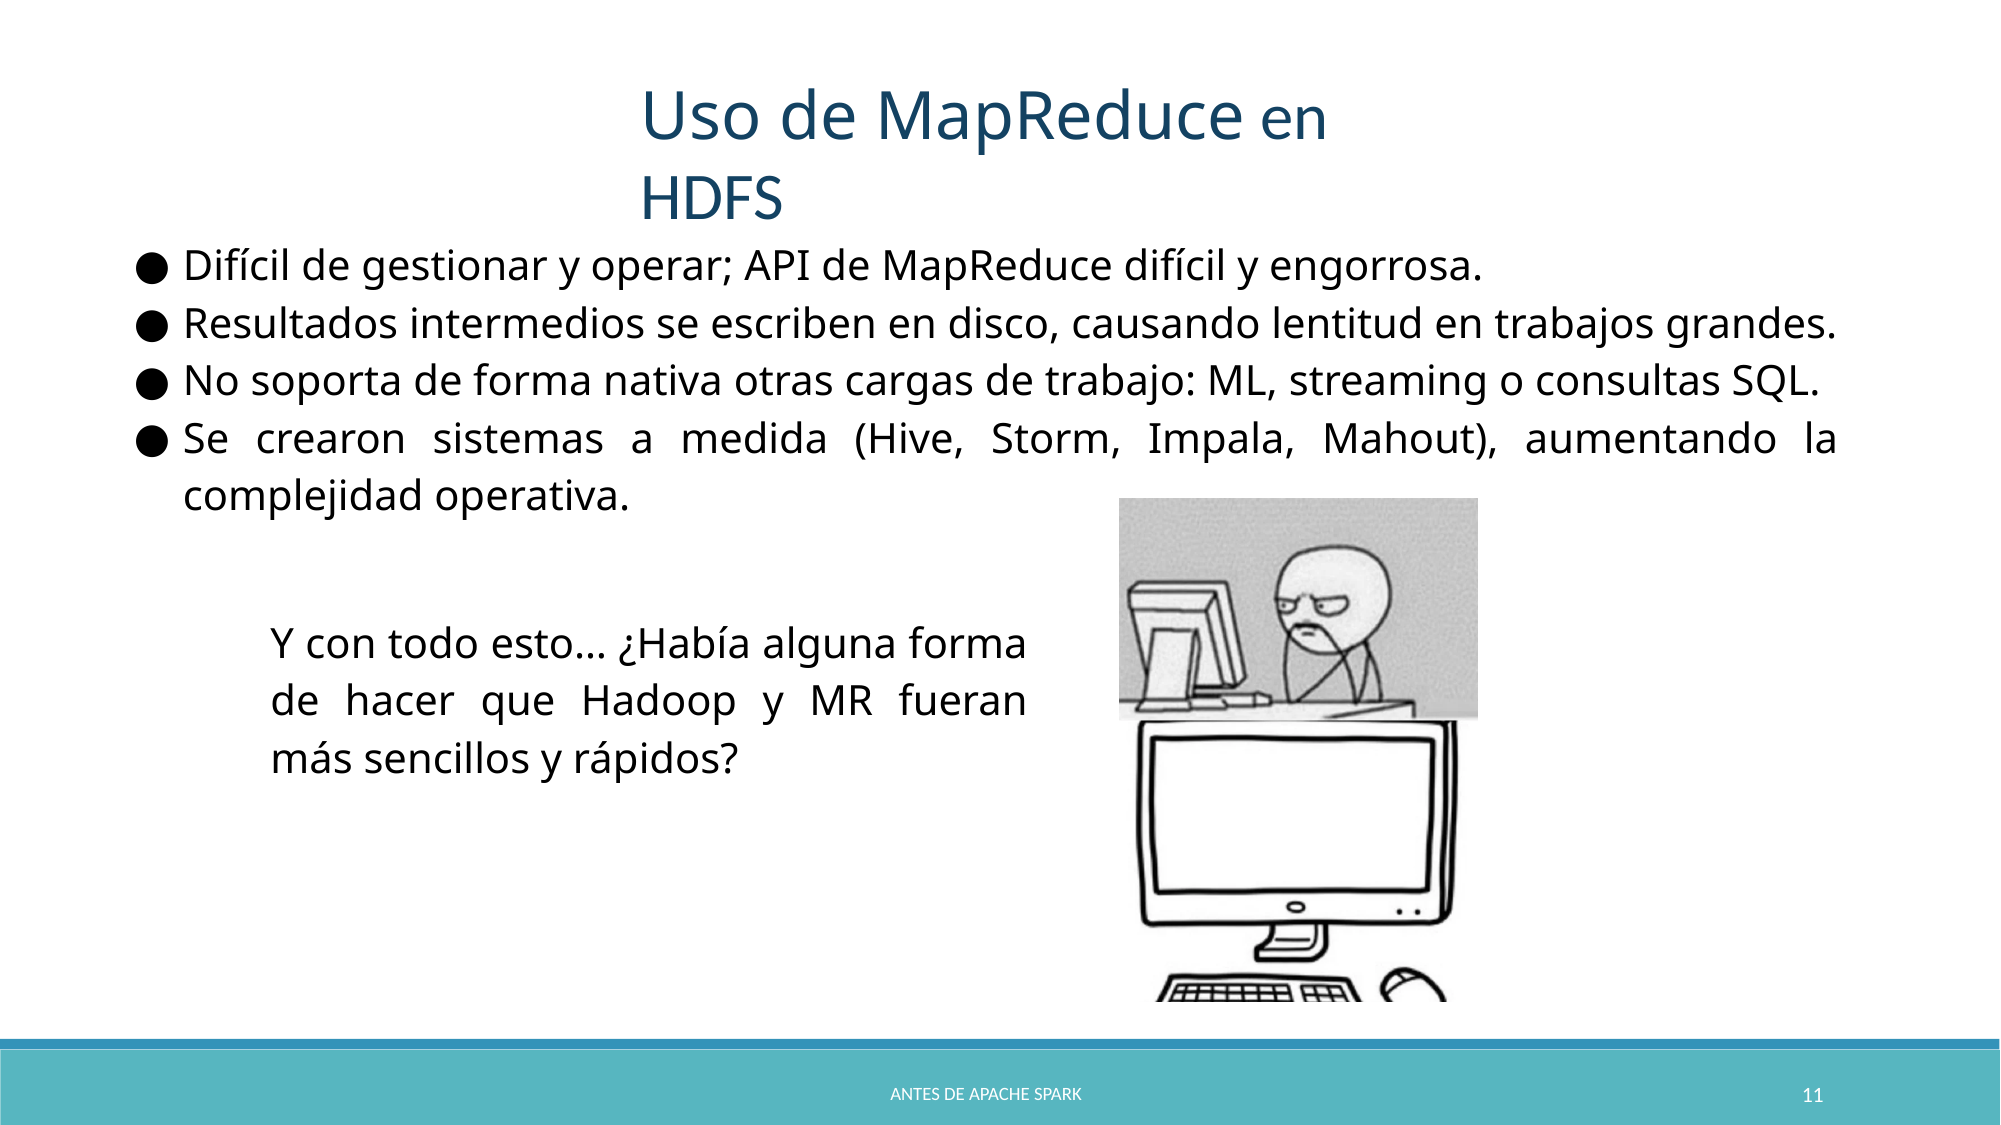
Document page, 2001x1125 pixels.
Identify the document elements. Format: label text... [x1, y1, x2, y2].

slide_number ‹#› [1795, 1078, 1833, 1125]
list Difícil de gestionar y operar; API de MapReduce difícil y engorrosa. Resultados intermedios se escriben en disco, causando lentitud en trabajos grandes. No soporta de forma nativa otras cargas de trabajo: ML, streaming o consultas SQL. Se crearon sistemas a medida (Hive, Storm, Impala, Mahout), aumentando la complejidad operativa. [107, 202, 1839, 870]
title Uso de MapReduce en HDFS [522, 70, 1478, 202]
picture [1119, 497, 1478, 1003]
text_box Y con todo esto… ¿Había alguna forma de hacer que Hadoop y MR fueran más sencillos y rápidos? [255, 593, 1044, 906]
footer ANTES DE APACHE SPARK [890, 1080, 1163, 1125]
